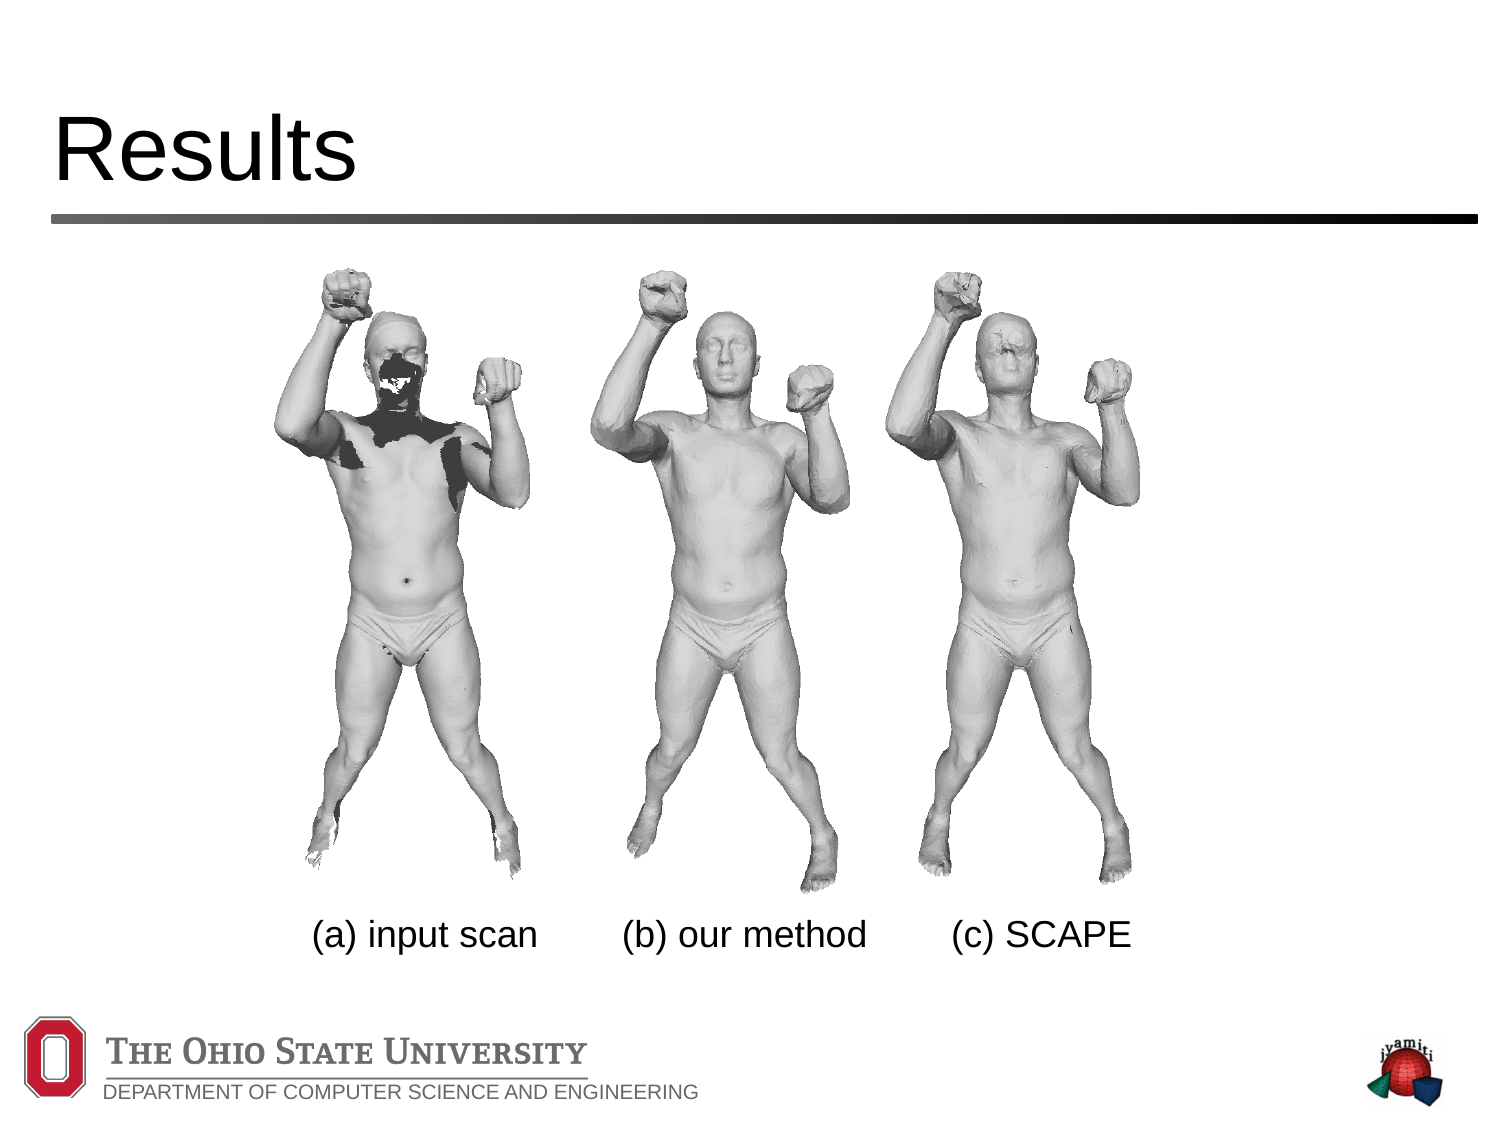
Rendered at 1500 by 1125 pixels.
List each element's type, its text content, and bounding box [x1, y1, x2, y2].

picture [262, 263, 1176, 898]
title Results [37, 19, 1463, 207]
picture [24, 1016, 588, 1098]
text_box (a) input scan (b) our method (c) SCAPE [289, 905, 1149, 964]
picture [1367, 1035, 1446, 1107]
